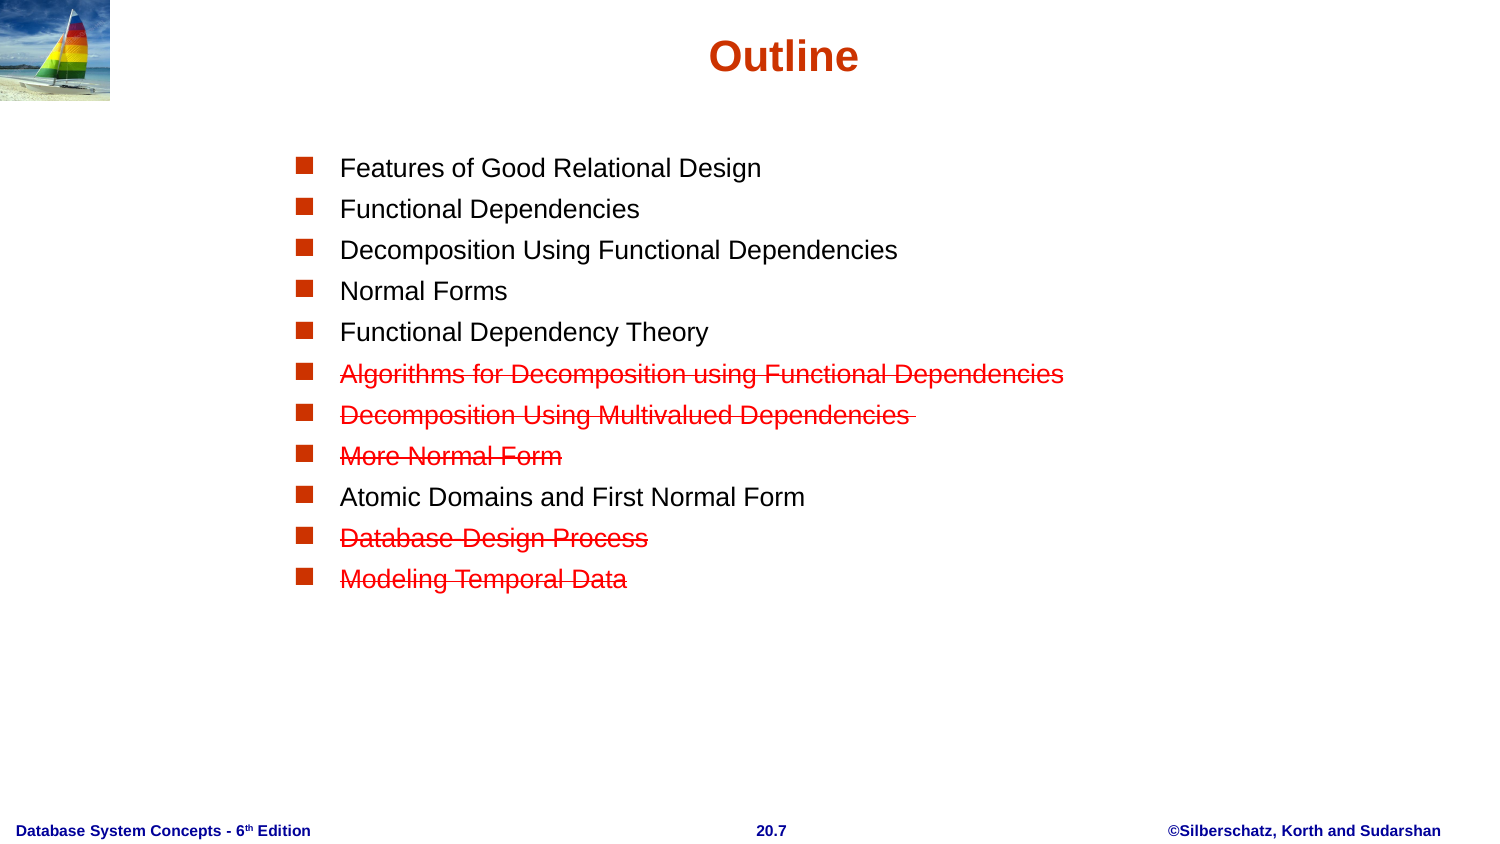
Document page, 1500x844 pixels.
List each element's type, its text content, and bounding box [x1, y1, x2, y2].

list Features of Good Relational Design Functional Dependencies Decomposition Using Functional Dependencies Normal Forms Functional Dependency Theory Algorithms for Decomposition using Functional Dependencies Decomposition Using Multivalued Dependencies More Normal Form Atomic Domains and First Normal Form Database-Design Process Modeling Temporal Data [282, 143, 1257, 371]
picture [0, 0, 110, 101]
title Outline [286, 12, 1282, 89]
